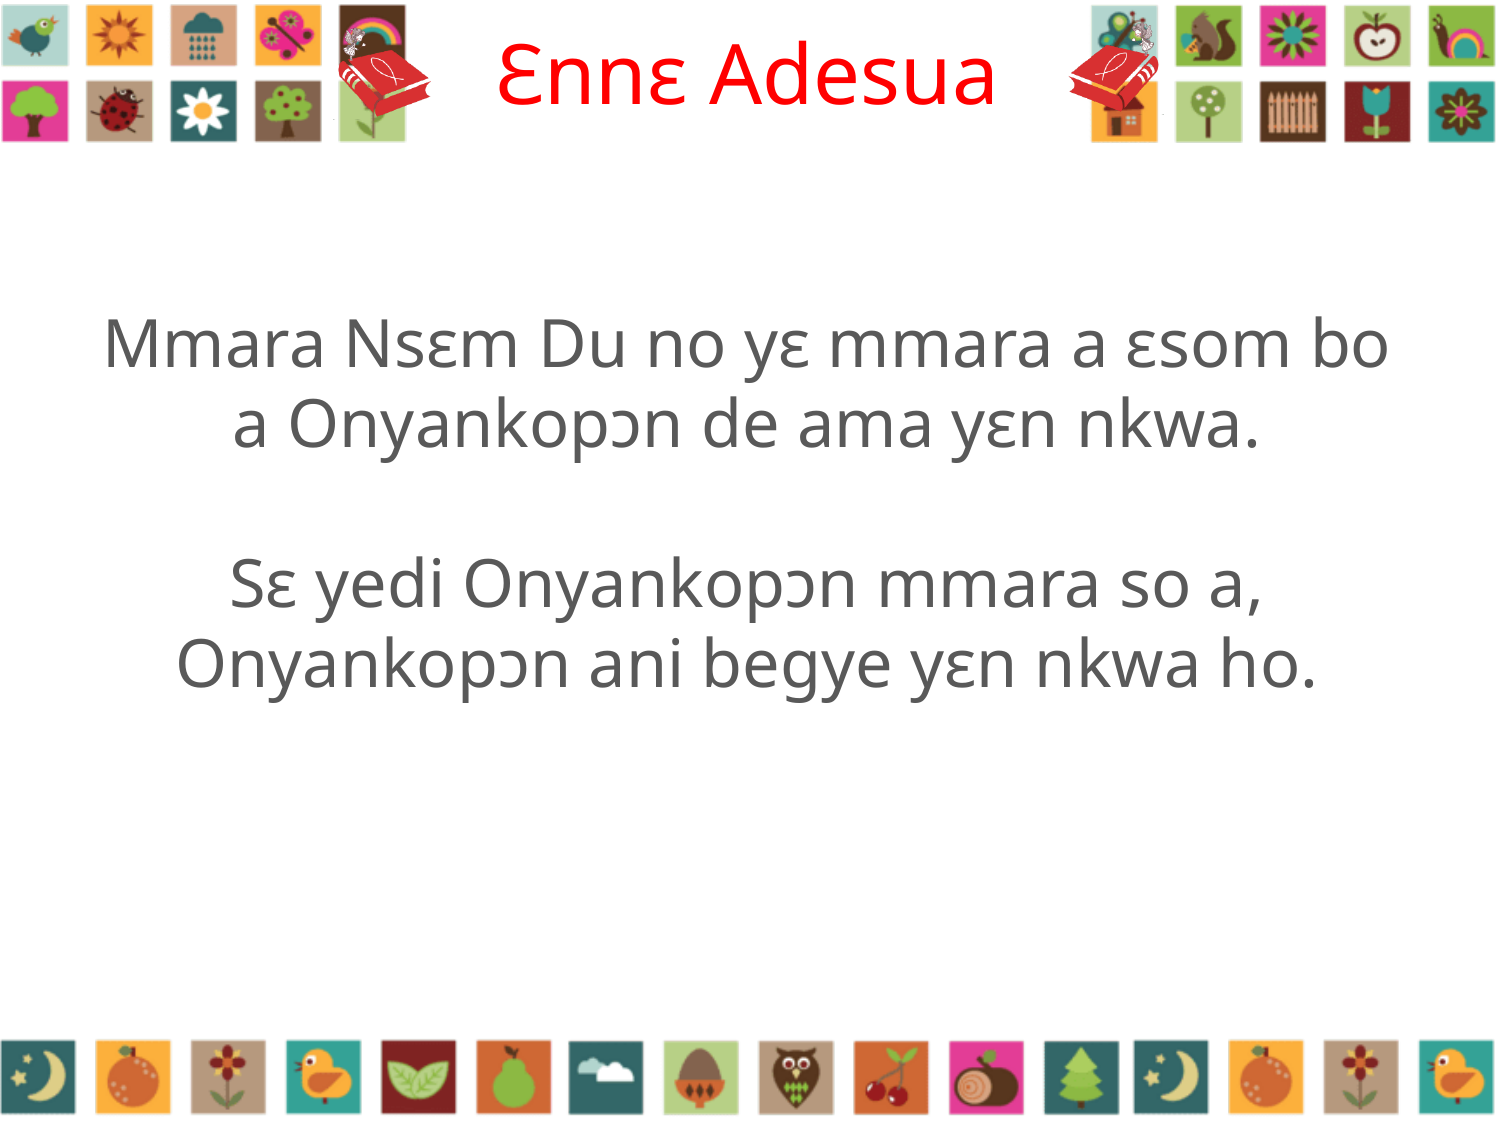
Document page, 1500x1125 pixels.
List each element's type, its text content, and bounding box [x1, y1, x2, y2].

picture [0, 3, 463, 150]
text_box Mmara Nsɛm Du no yɛ mmara a ɛsom bo a Onyankopɔn de ama yɛn nkwa. Sɛ yedi Onyankopɔn mmara so a, Onyankopɔn ani begye yɛn nkwa ho. [74, 293, 1421, 868]
text_box Ɛnnɛ Adesua [425, 13, 1078, 129]
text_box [0, 1028, 1500, 1118]
picture [1037, 3, 1500, 150]
